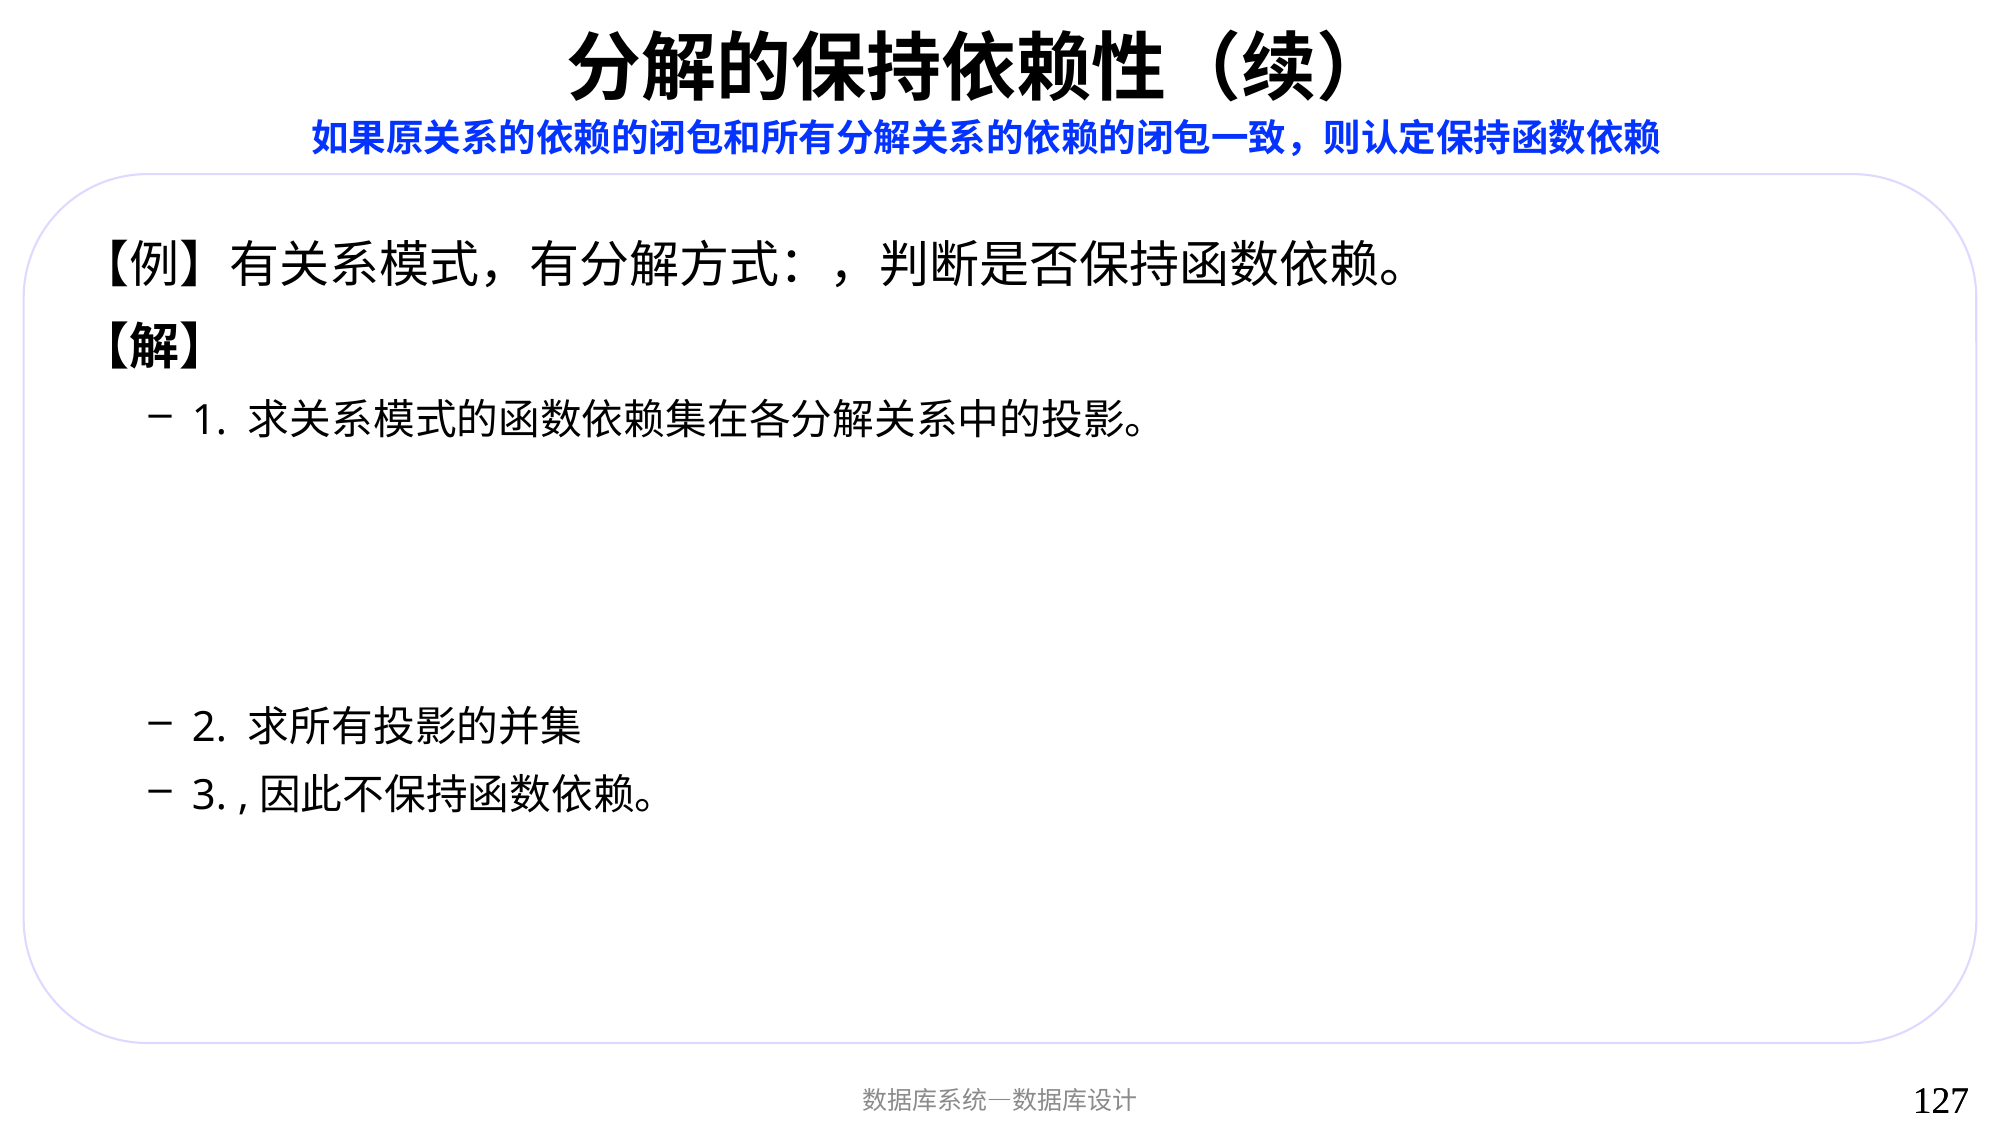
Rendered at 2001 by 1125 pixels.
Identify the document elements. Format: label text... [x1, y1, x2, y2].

text_box [23, 174, 1977, 1044]
text_box 如果原关系的依赖的闭包和所有分解关系的依赖的闭包一致，则认定保持函数依赖 [296, 106, 1859, 166]
slide_number 127 [1898, 1069, 2000, 1125]
title 分解的保持依赖性（续） [159, 8, 1815, 121]
footer 数据库系统—数据库设计 [662, 1073, 1338, 1125]
